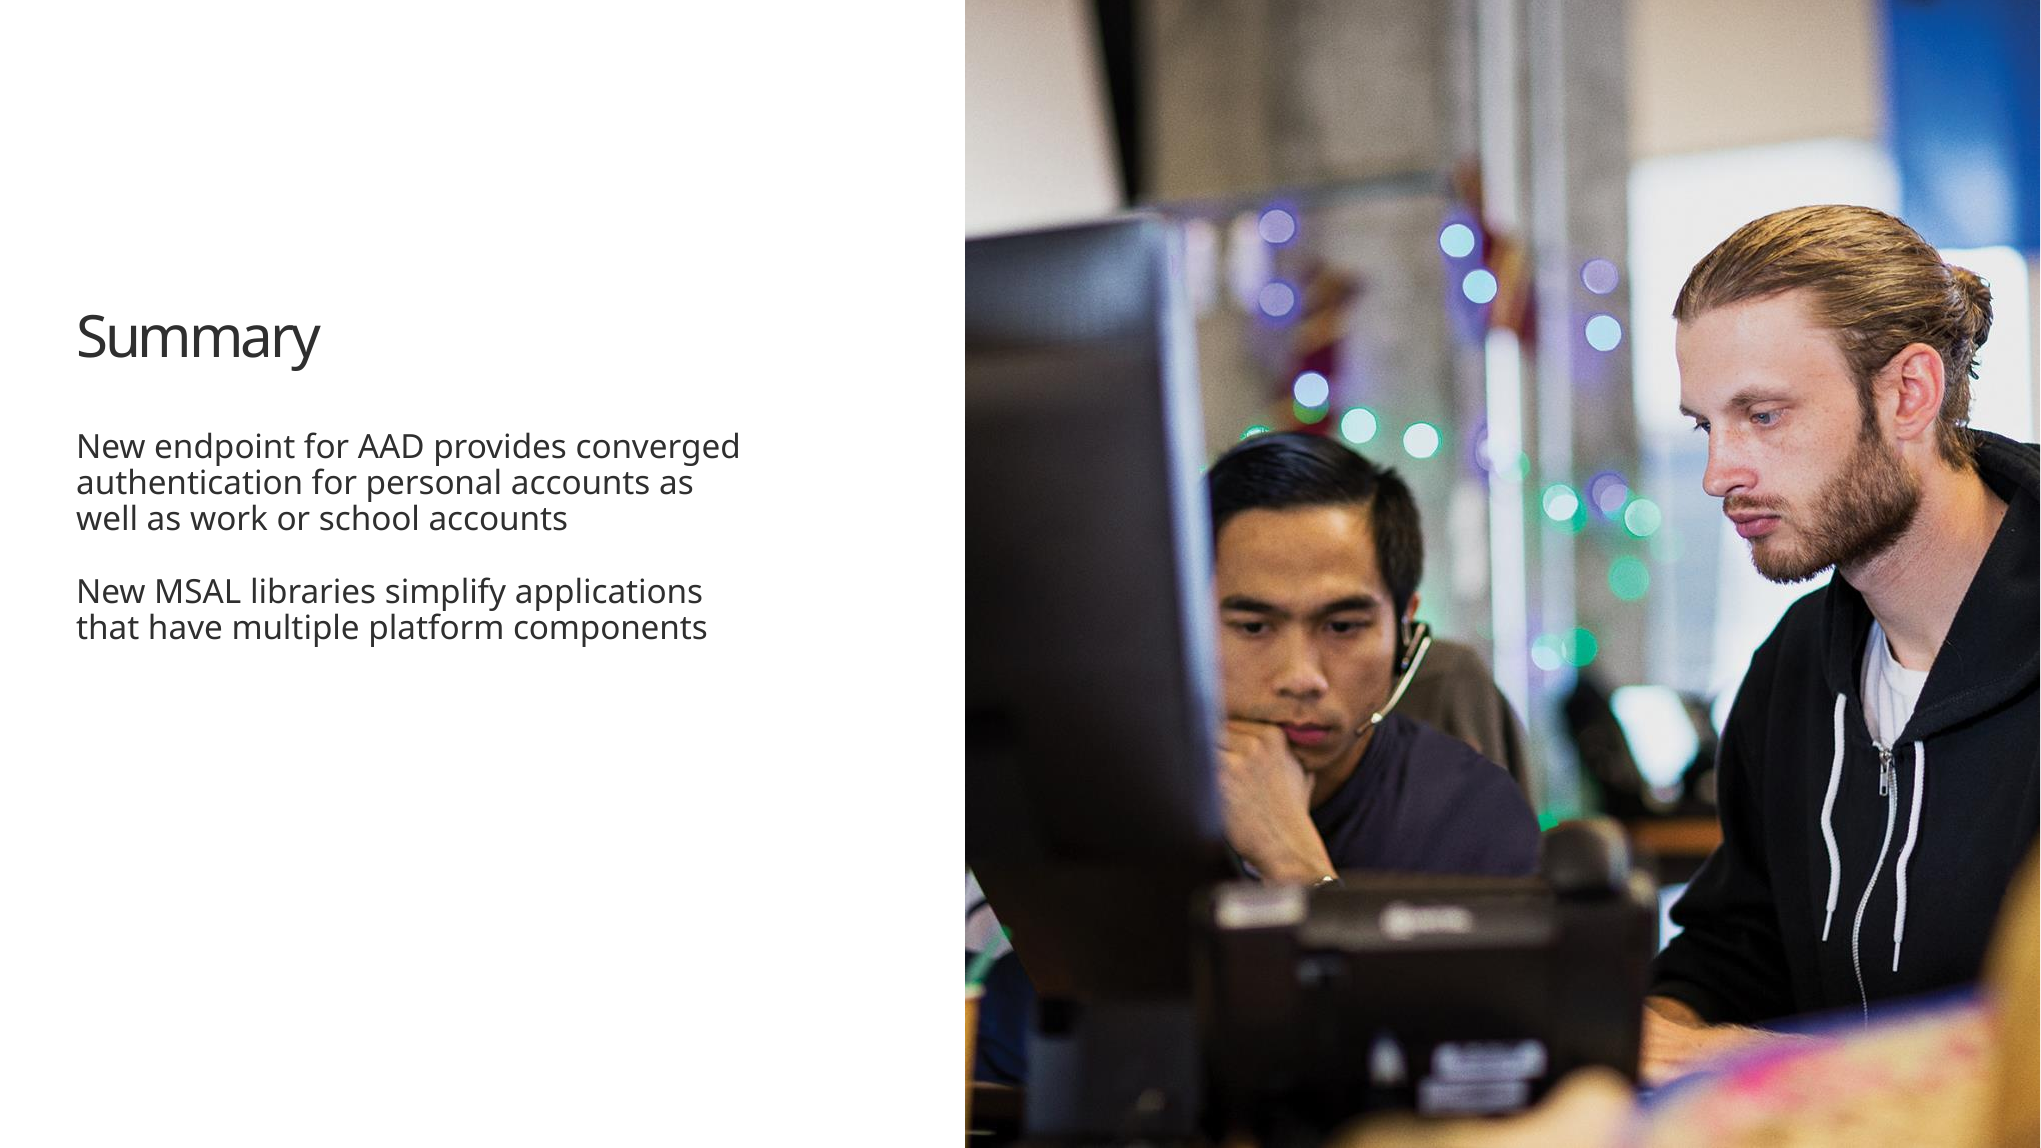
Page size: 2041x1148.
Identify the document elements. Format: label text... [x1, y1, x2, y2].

text_box New endpoint for AAD provides converged authentication for personal accounts as well as work or school accounts New MSAL libraries simplify applications that have multiple platform components [76, 430, 747, 648]
picture [965, 0, 2041, 1148]
title Summary [76, 302, 965, 370]
